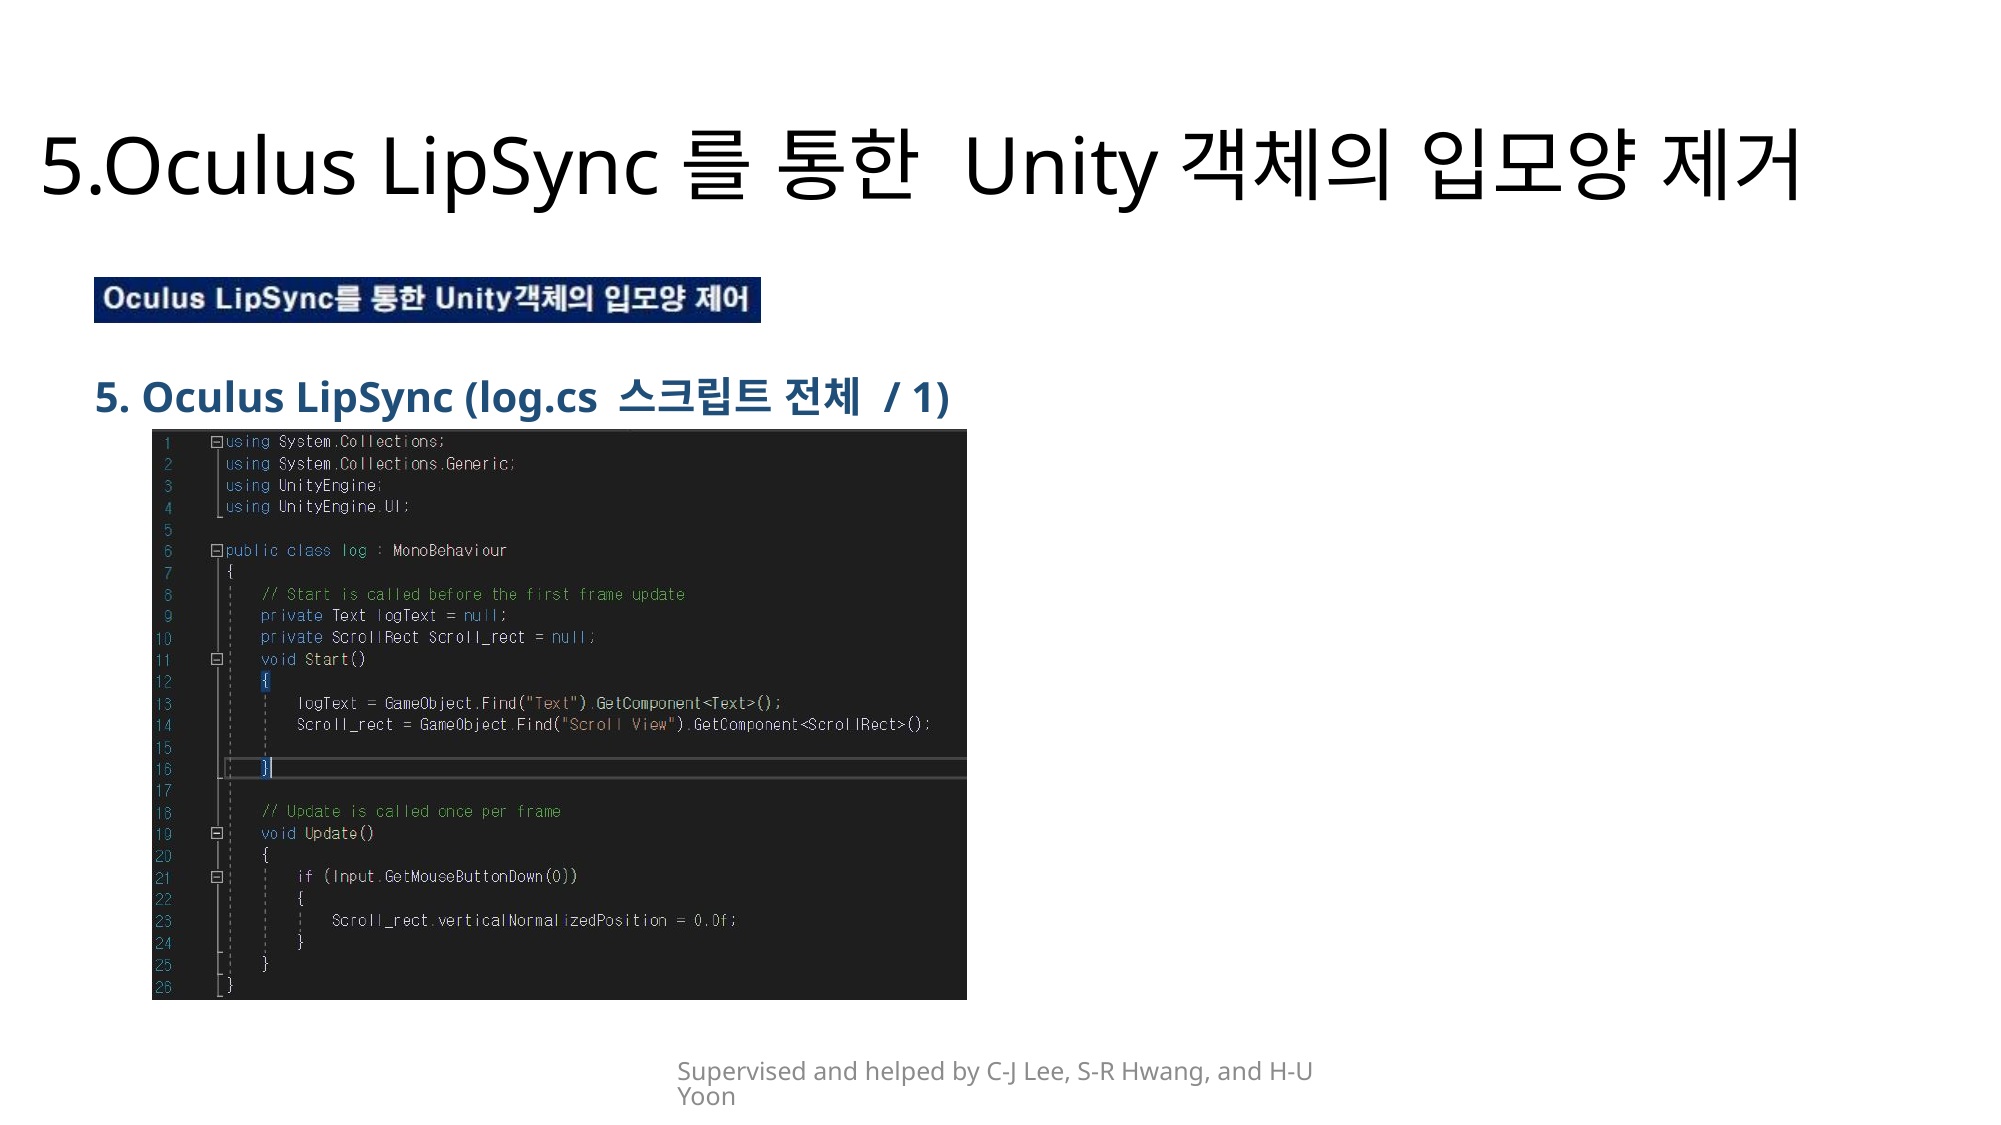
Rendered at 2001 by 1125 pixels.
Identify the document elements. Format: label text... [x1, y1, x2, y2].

footer Supervised and helped by C-J Lee, S-R Hwang, and H-U Yoon [662, 1042, 1338, 1103]
title 5.Oculus LipSync를 통한 Unity객체의 입모양 제거 [24, 59, 1980, 278]
text_box 5. Oculus LipSync (log.cs 스크립트 전체 / 1) [79, 363, 1442, 429]
picture [94, 277, 761, 323]
picture [152, 429, 967, 1000]
